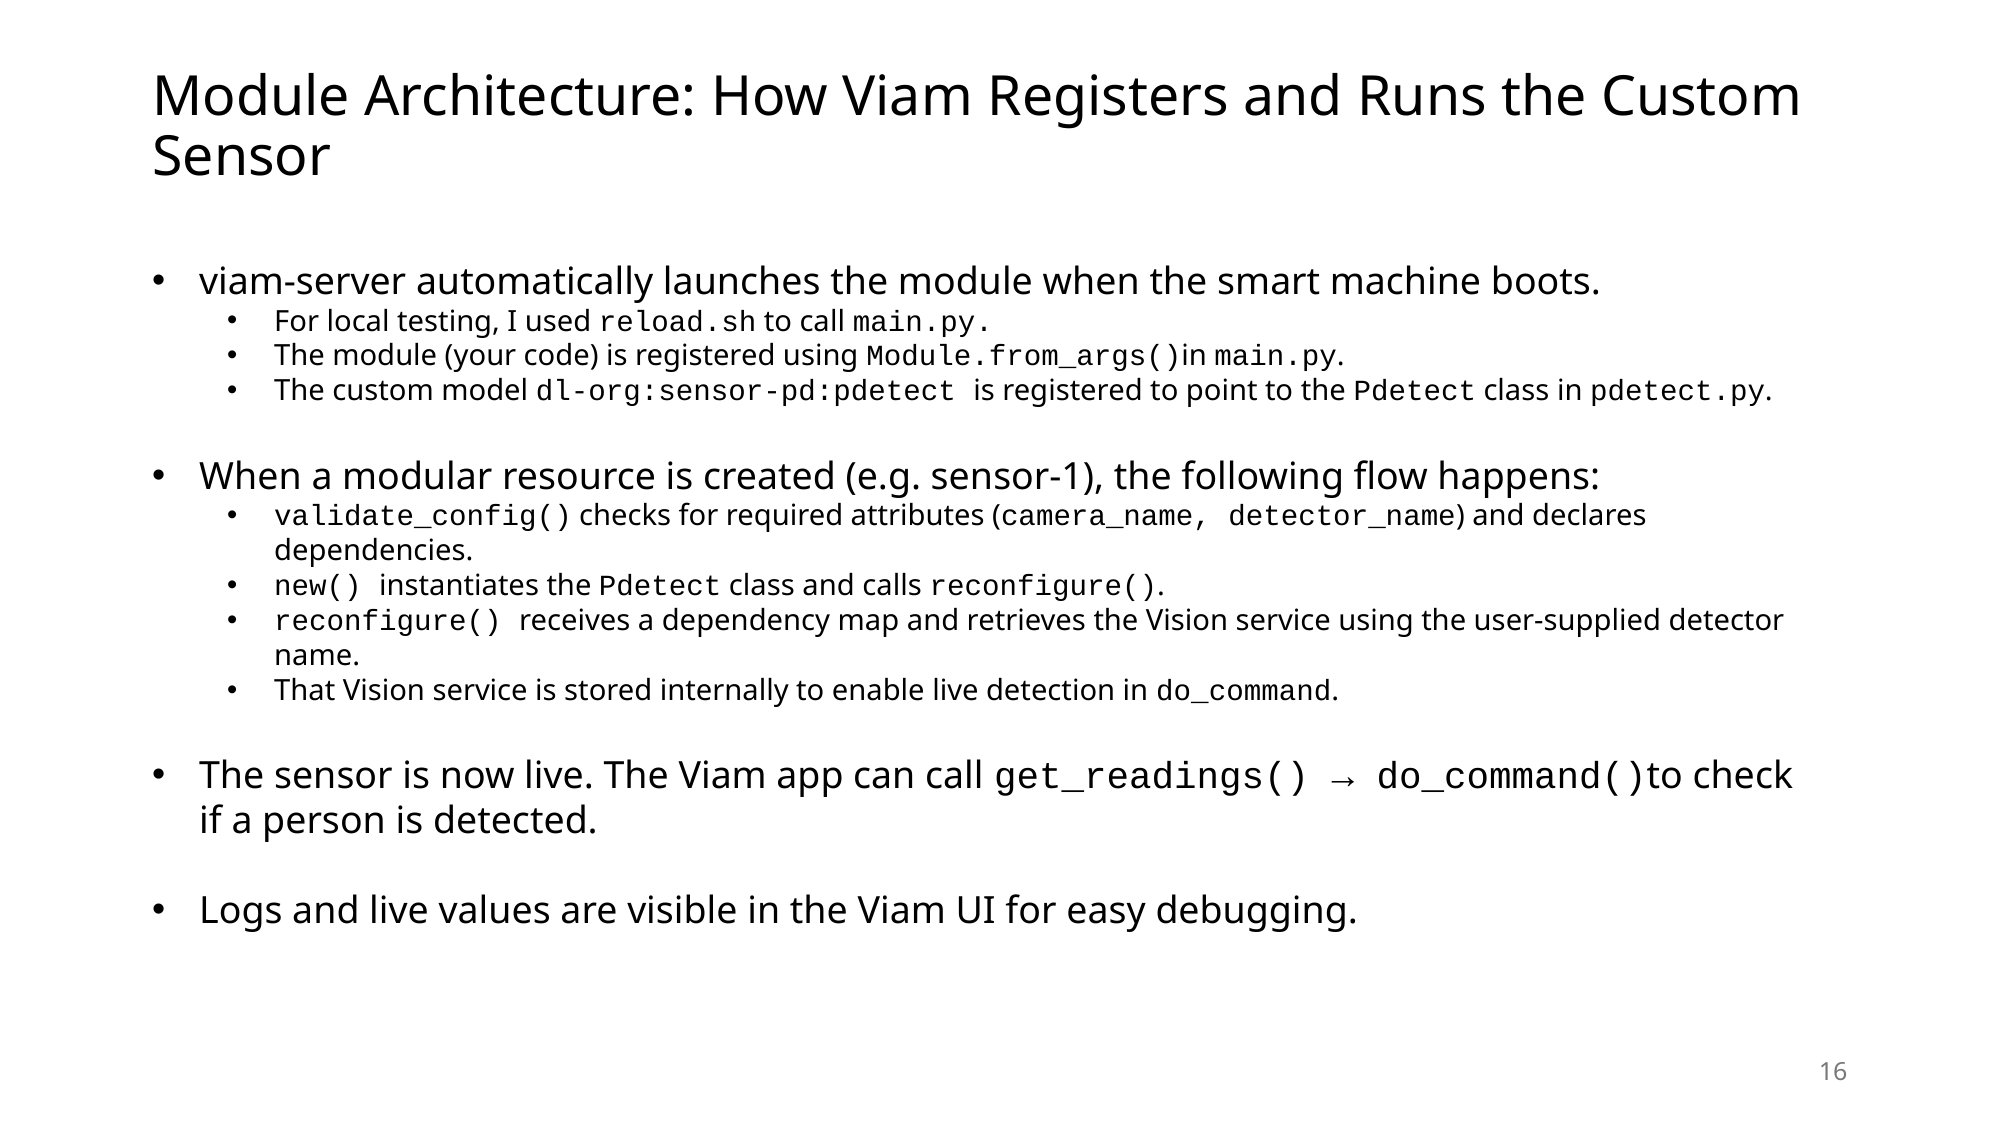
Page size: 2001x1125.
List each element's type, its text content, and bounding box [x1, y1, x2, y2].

text_box viam-server automatically launches the module when the smart machine boots. For local testing, I used reload.sh to call main.py. The module (your code) is registered using Module.from_args()in main.py. The custom model dl-org:sensor-pd:pdetect is registered to point to the Pdetect class in pdetect.py. When a modular resource is created (e.g. sensor-1), the following flow happens: validate_config() checks for required attributes (camera_name, detector_name) and declares dependencies. new() instantiates the Pdetect class and calls reconfigure(). reconfigure() receives a dependency map and retrieves the Vision service using the user-supplied detector name. That Vision service is stored internally to enable live detection in do_command. The sensor is now live. The Viam app can call get_readings() → do_command()to check if a person is detected. Logs and live values are visible in the Viam UI for easy debugging. [137, 249, 1821, 939]
title Module Architecture: How Viam Registers and Runs the Custom Sensor [137, 59, 1863, 278]
slide_number 16 [1412, 1042, 1863, 1103]
